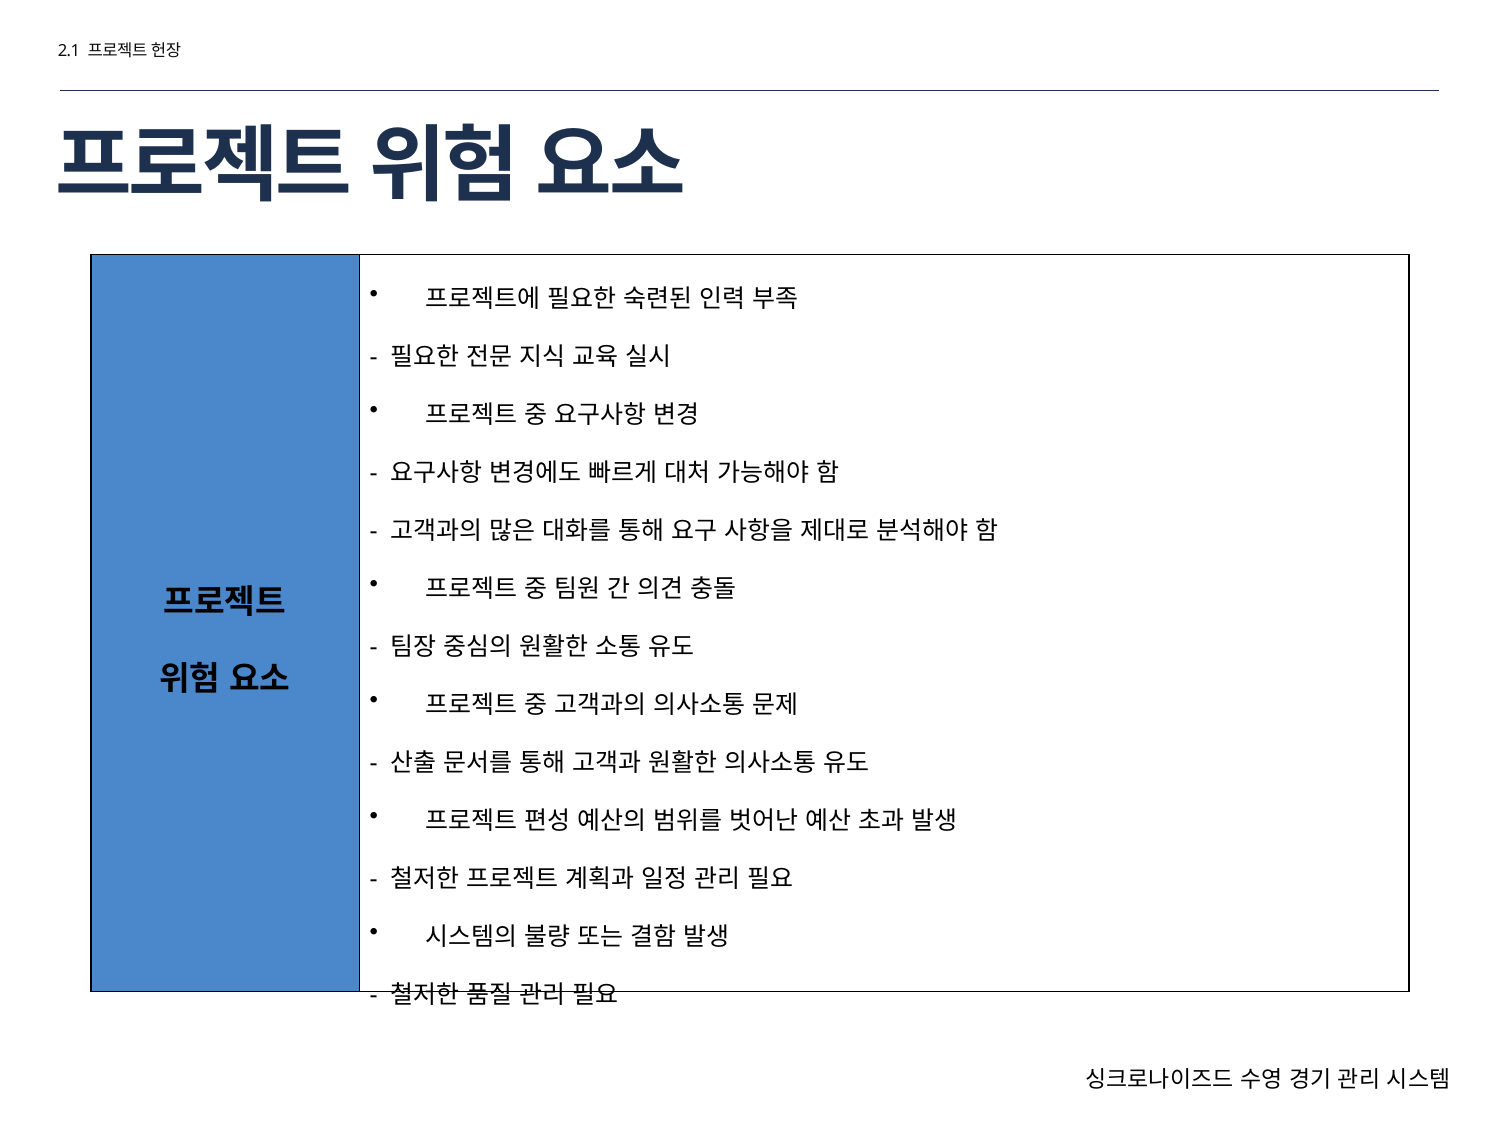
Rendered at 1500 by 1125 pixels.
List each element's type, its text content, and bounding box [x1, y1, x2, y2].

title 프로젝트 위험 요소 [40, 90, 1433, 231]
text_box 싱크로나이즈드 수영 경기 관리 시스템 [1070, 1057, 1500, 1100]
text_box 2.1 프로젝트 헌장 [43, 31, 303, 67]
table_header 프로젝트 위험 요소 [92, 255, 359, 991]
table_header 프로젝트에 필요한 숙련된 인력 부족 - 필요한 전문 지식 교육 실시 프로젝트 중 요구사항 변경 - 요구사항 변경에도 빠르게 대처 가능해야 함 - 고객과의 많은 대화를 통해 요구 사항을 제대로 분석해야 함 프로젝트 중 팀원 간 의견 충돌 - 팀장 중심의 원활한 소통 유도 프로젝트 중 고객과의 의사소통 문제 - 산출 문서를 통해 고객과 원활한 의사소통 유도 프로젝트 편성 예산의 범위를 벗어난 예산 초과 발생 - 철저한 프로젝트 계획과 일정 관리 필요 시스템의 불량 또는 결함 발생 - 철저한 품질 관리 필요 [360, 255, 1408, 991]
